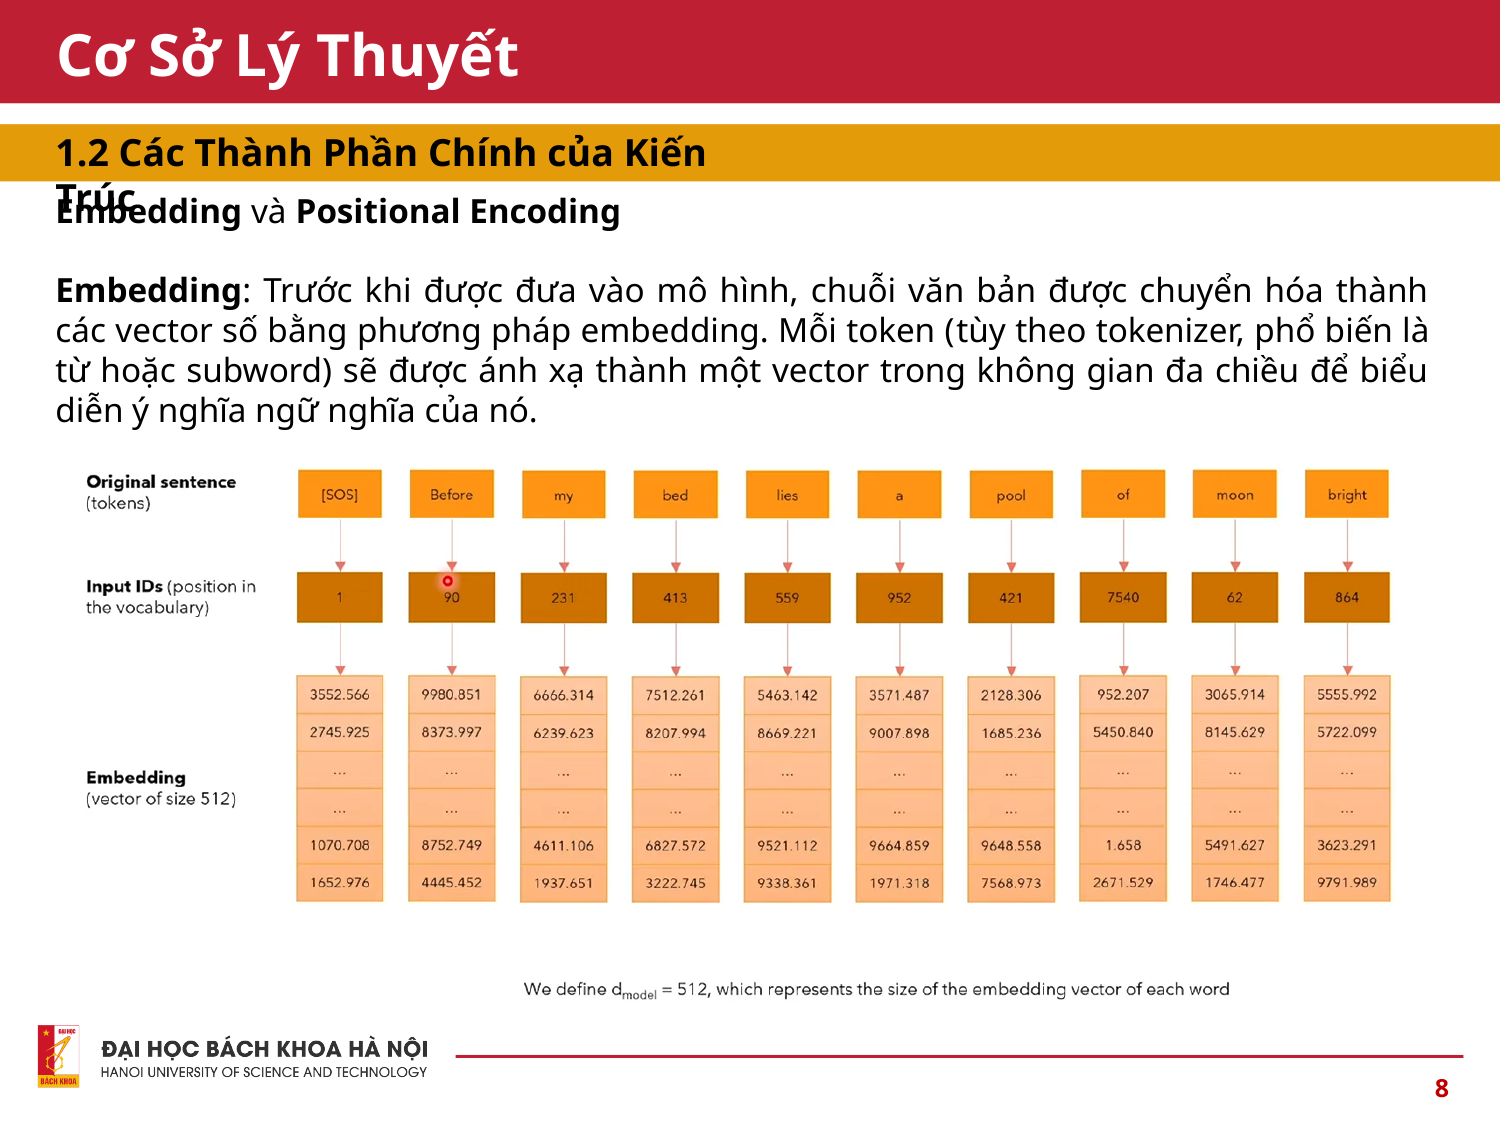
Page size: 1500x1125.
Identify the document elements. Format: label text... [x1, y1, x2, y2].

title Cơ Sở Lý Thuyết [41, 18, 1459, 90]
slide_number 8 [1126, 1065, 1464, 1125]
text_box Embedding và Positional Encoding Embedding: Trước khi được đưa vào mô hình, chuỗi văn bản được chuyển hóa thành các vector số bằng phương pháp embedding. Mỗi token (tùy theo tokenizer, phổ biến là từ hoặc subword) sẽ được ánh xạ thành một vector trong không gian đa chiều để biểu diễn ý nghĩa ngữ nghĩa của nó. [40, 182, 1446, 437]
picture [0, 0, 1500, 1125]
text_box 1.2 Các Thành Phần Chính của Kiến Trúc [40, 121, 791, 182]
